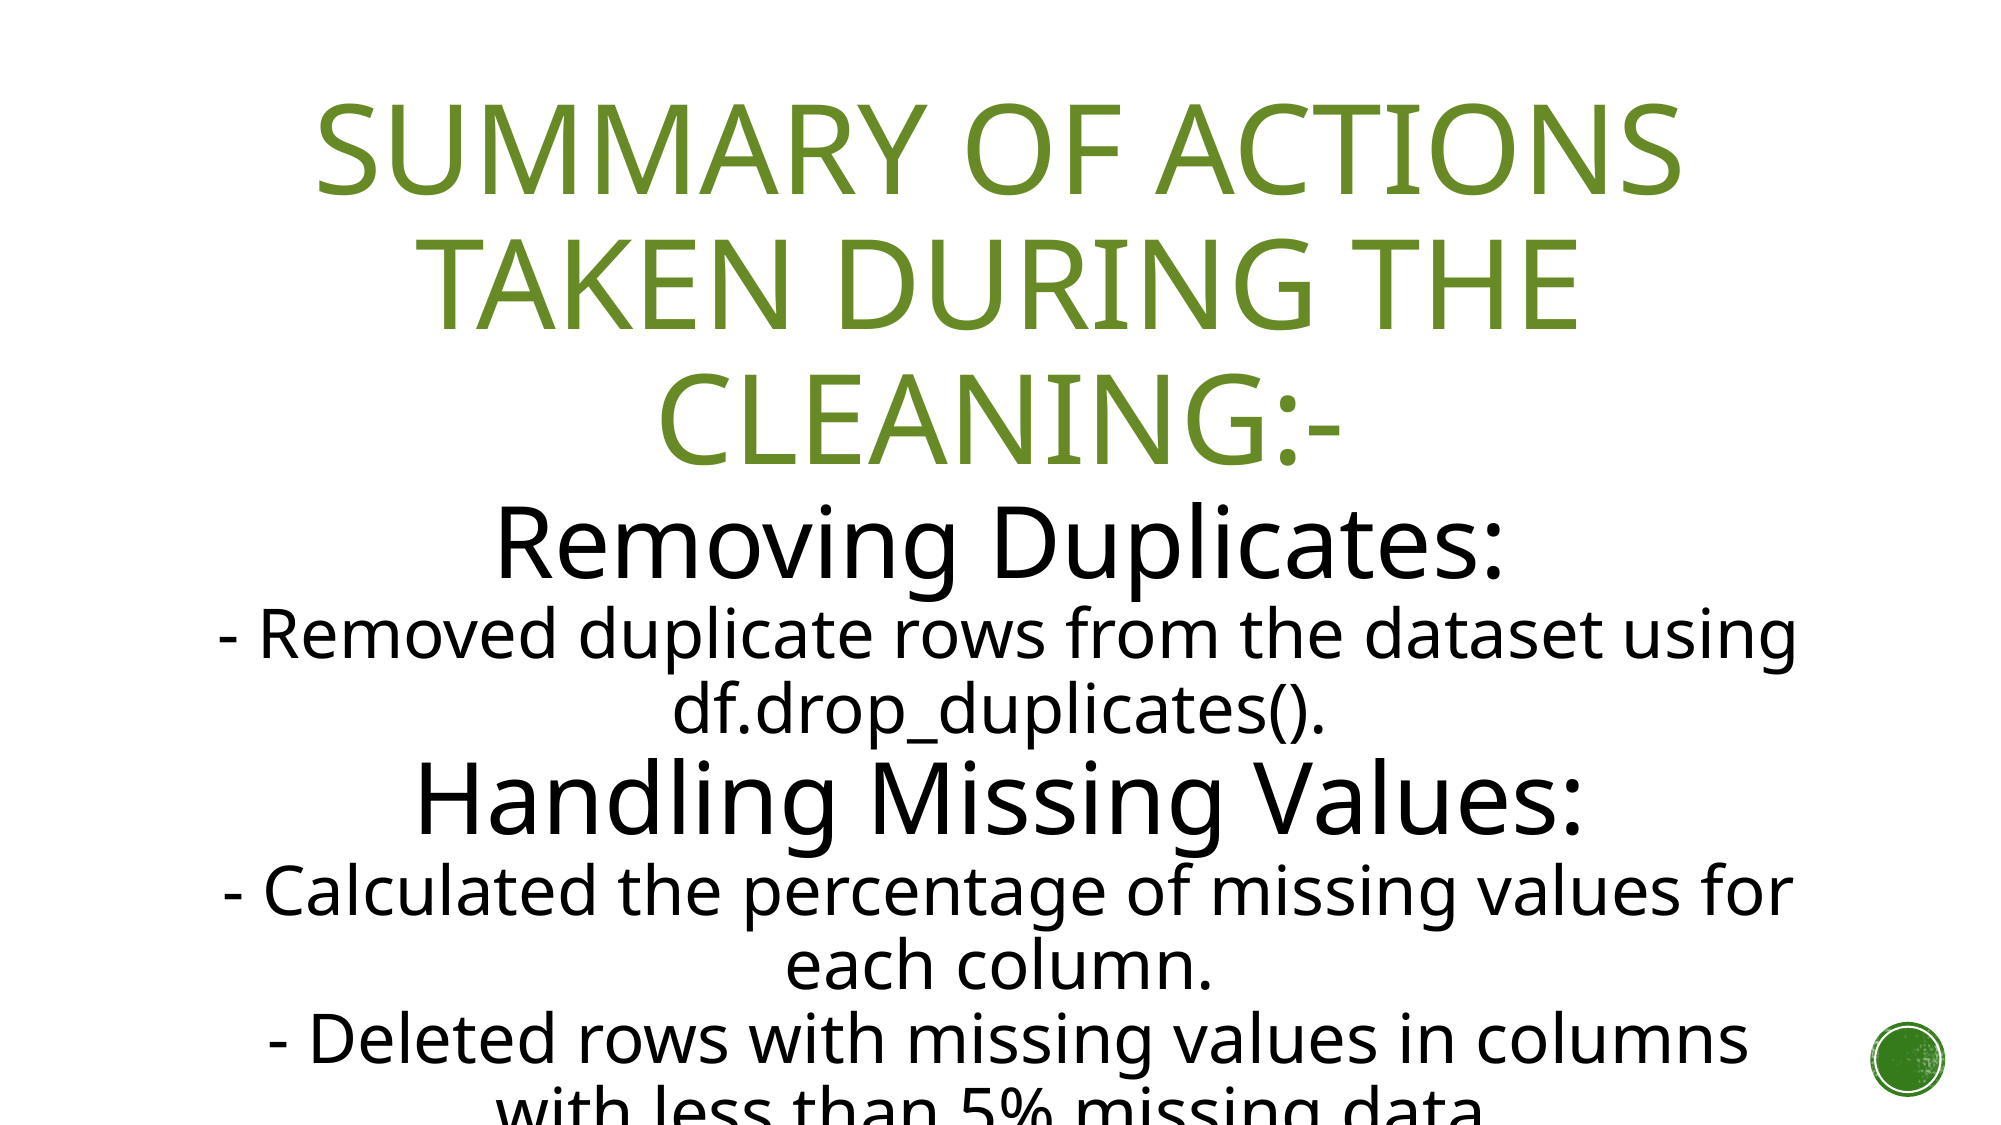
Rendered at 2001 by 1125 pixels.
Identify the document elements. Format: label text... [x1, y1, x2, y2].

list Summary of Actions Taken During the Cleaning:- Removing Duplicates: - Removed duplicate rows from the dataset using df.drop_duplicates(). Handling Missing Values: - Calculated the percentage of missing values for each column. - Deleted rows with missing values in columns with less than 5% missing data. - Deleted columns with more than 40% missing values. [174, 79, 1825, 1071]
